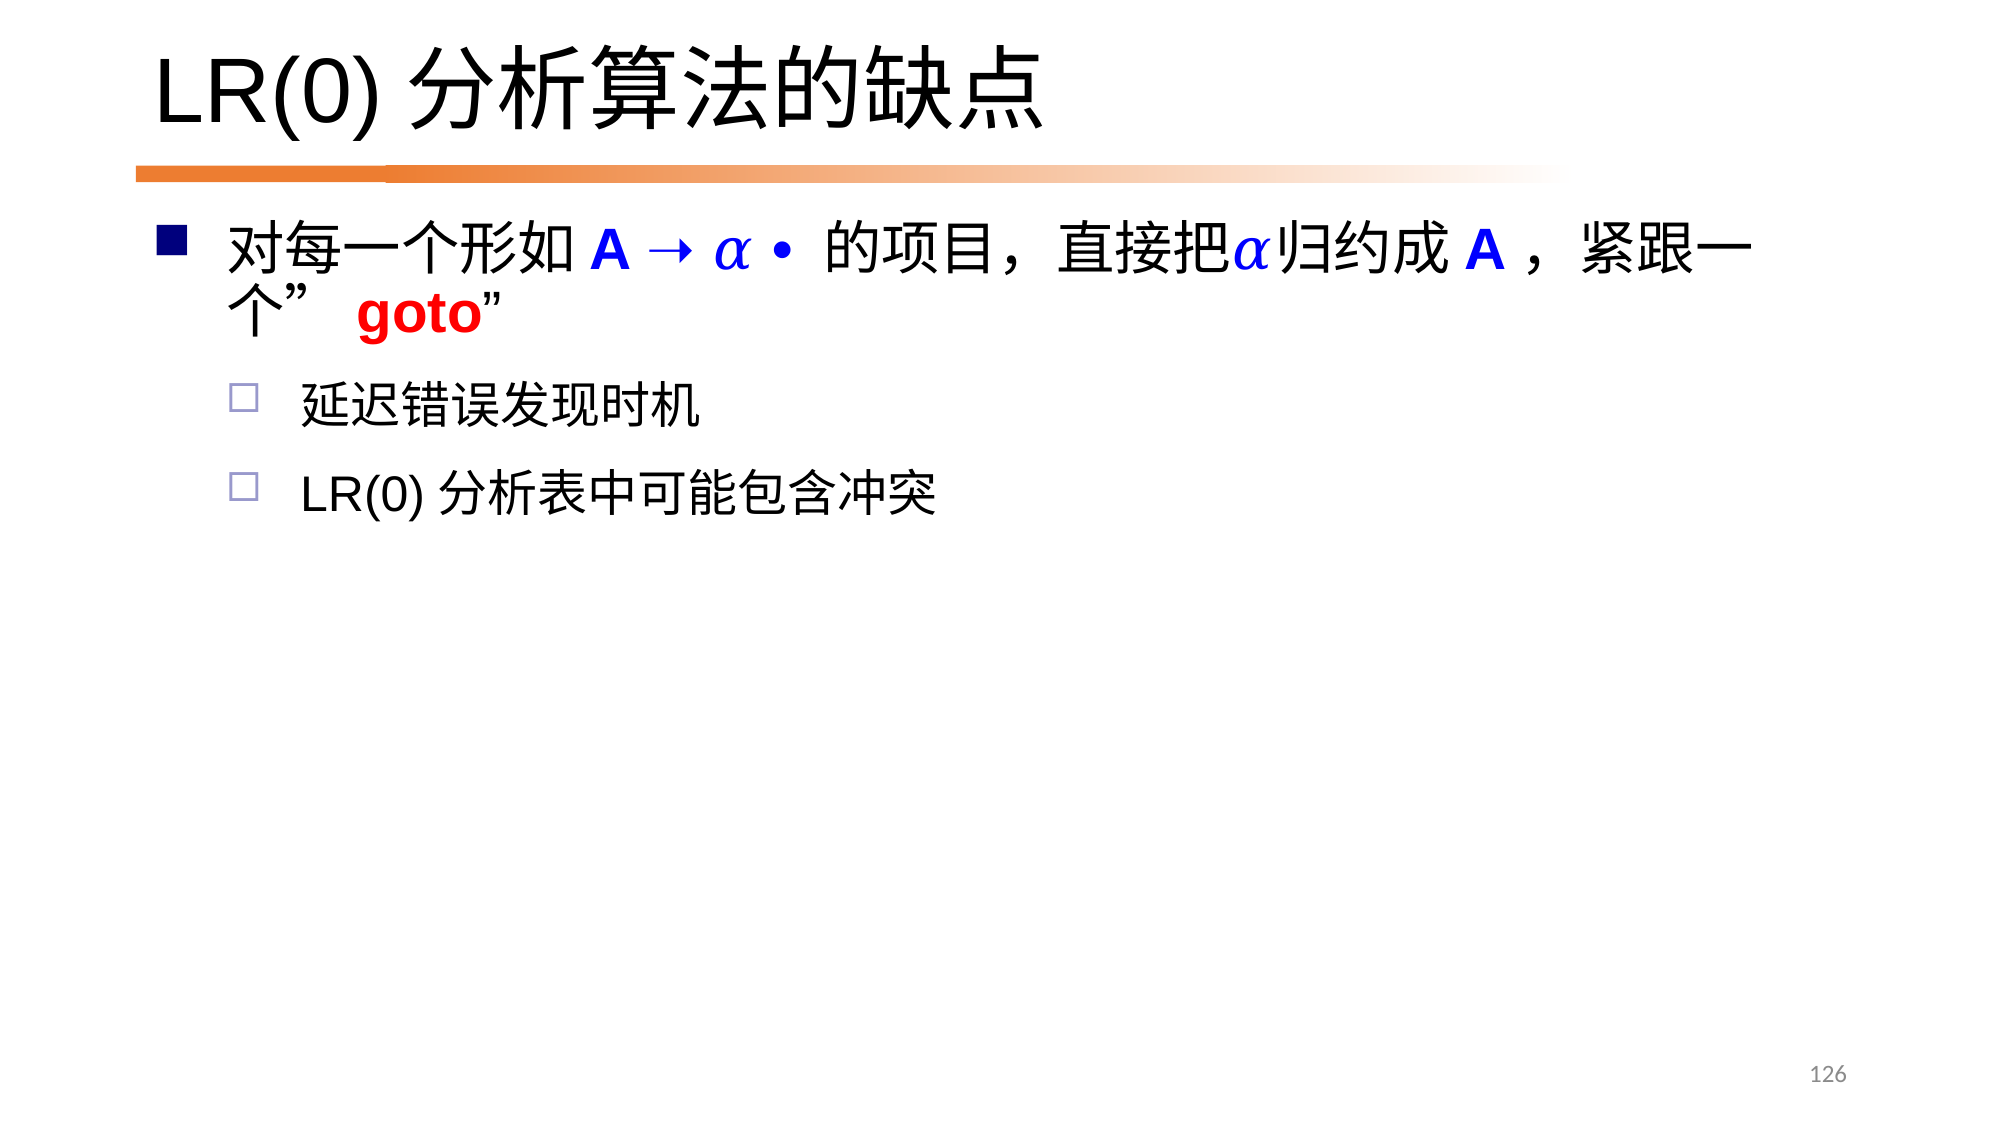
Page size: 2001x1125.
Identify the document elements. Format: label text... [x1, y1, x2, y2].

title LR(0)分析算法的缺点 [138, 25, 1810, 160]
slide_number 126 [1412, 1042, 1863, 1103]
list 对每一个形如A ➝ 𝛼 • 的项目，直接把𝛼归约成A，紧跟一个”goto” 延迟错误发现时机 LR(0)分析表中可能包含冲突 [137, 211, 1863, 1018]
